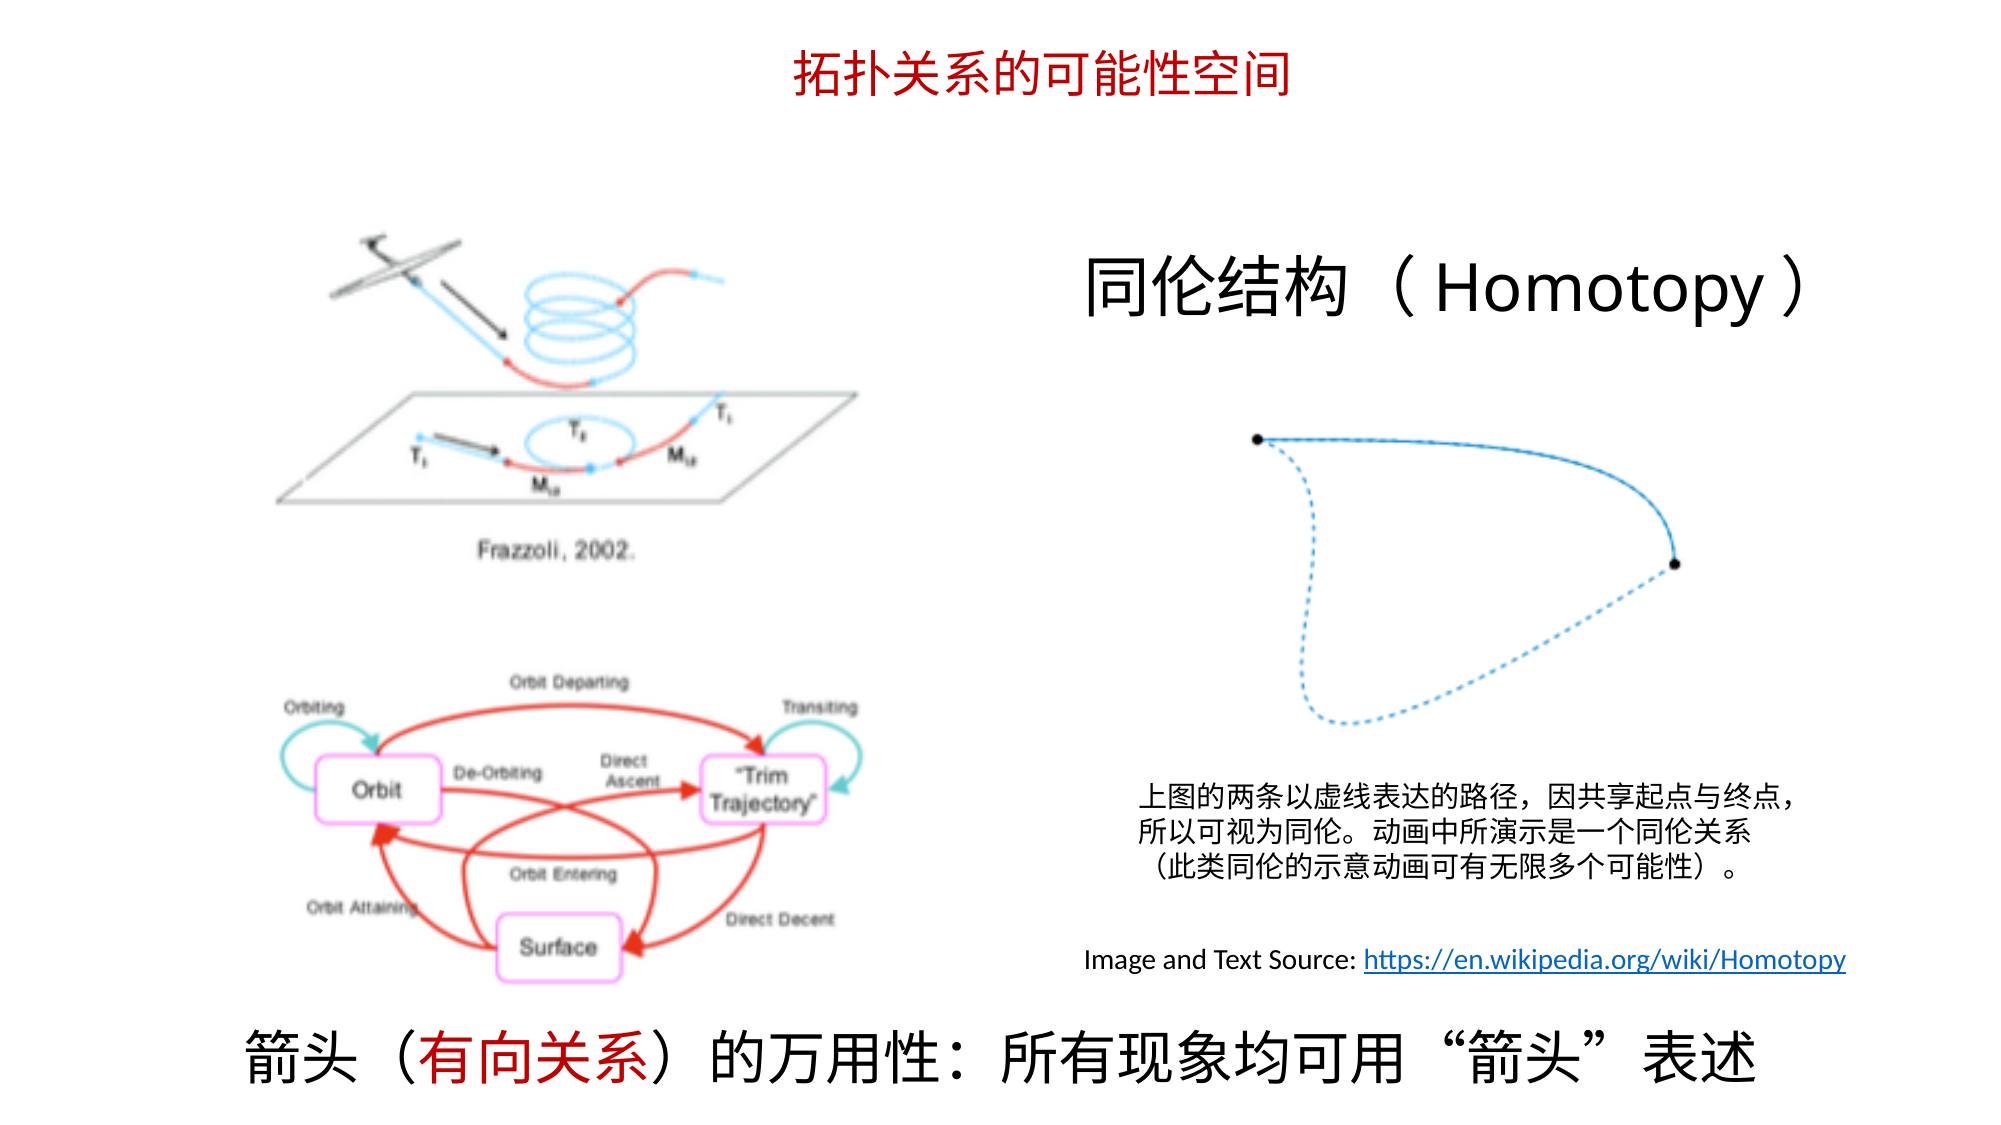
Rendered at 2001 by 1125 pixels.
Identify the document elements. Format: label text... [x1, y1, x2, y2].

text_box 箭头（有向关系）的万用性：所有现象均可用“箭头”表述 [80, 1013, 1920, 1099]
text_box 拓扑关系的可能性空间 [777, 34, 1307, 110]
picture [1236, 418, 1695, 754]
text_box 上图的两条以虚线表达的路径，因共享起点与终点，所以可视为同伦。动画中所演示是一个同伦关系（此类同伦的示意动画可有无限多个可能性）。 [1123, 771, 1807, 891]
text_box 同伦结构（Homotopy） [1007, 246, 1924, 341]
text_box Image and Text Source: https://en.wikipedia.org/wiki/Homotopy [1069, 933, 1862, 984]
picture [265, 161, 878, 1025]
